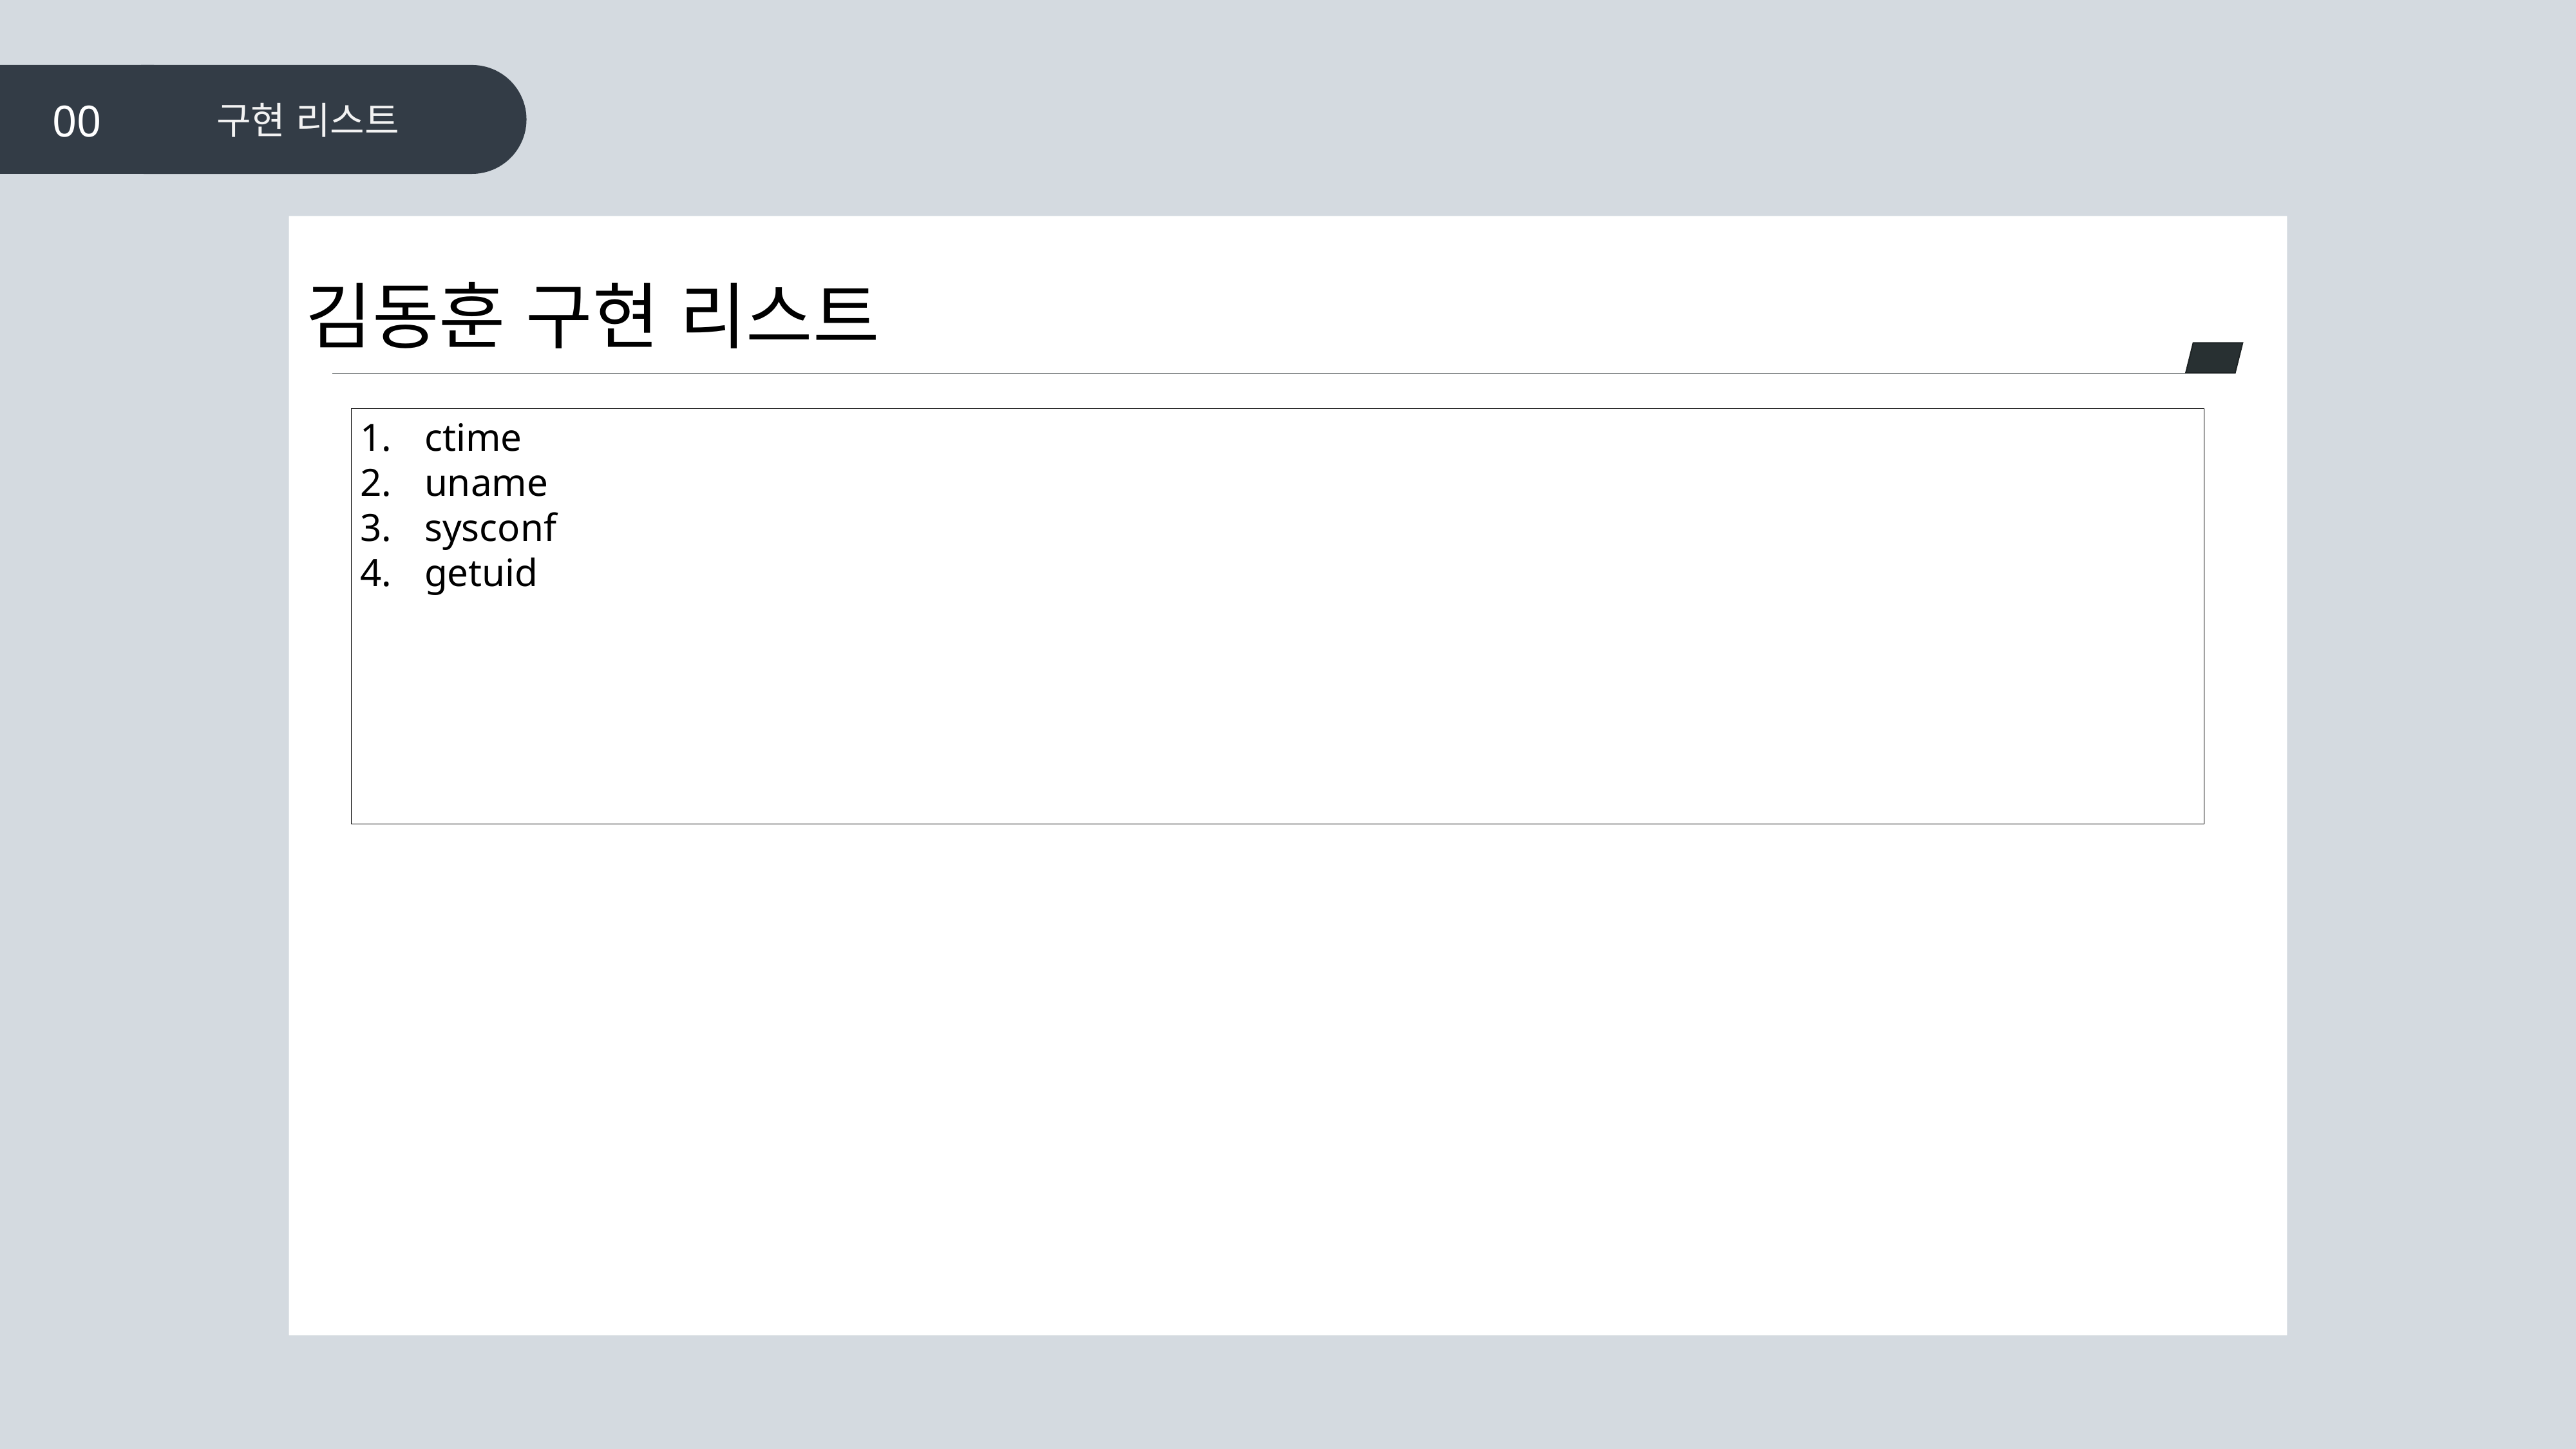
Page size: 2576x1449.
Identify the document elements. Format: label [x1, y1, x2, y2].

text_box [289, 216, 2287, 1336]
text_box [0, 64, 527, 174]
